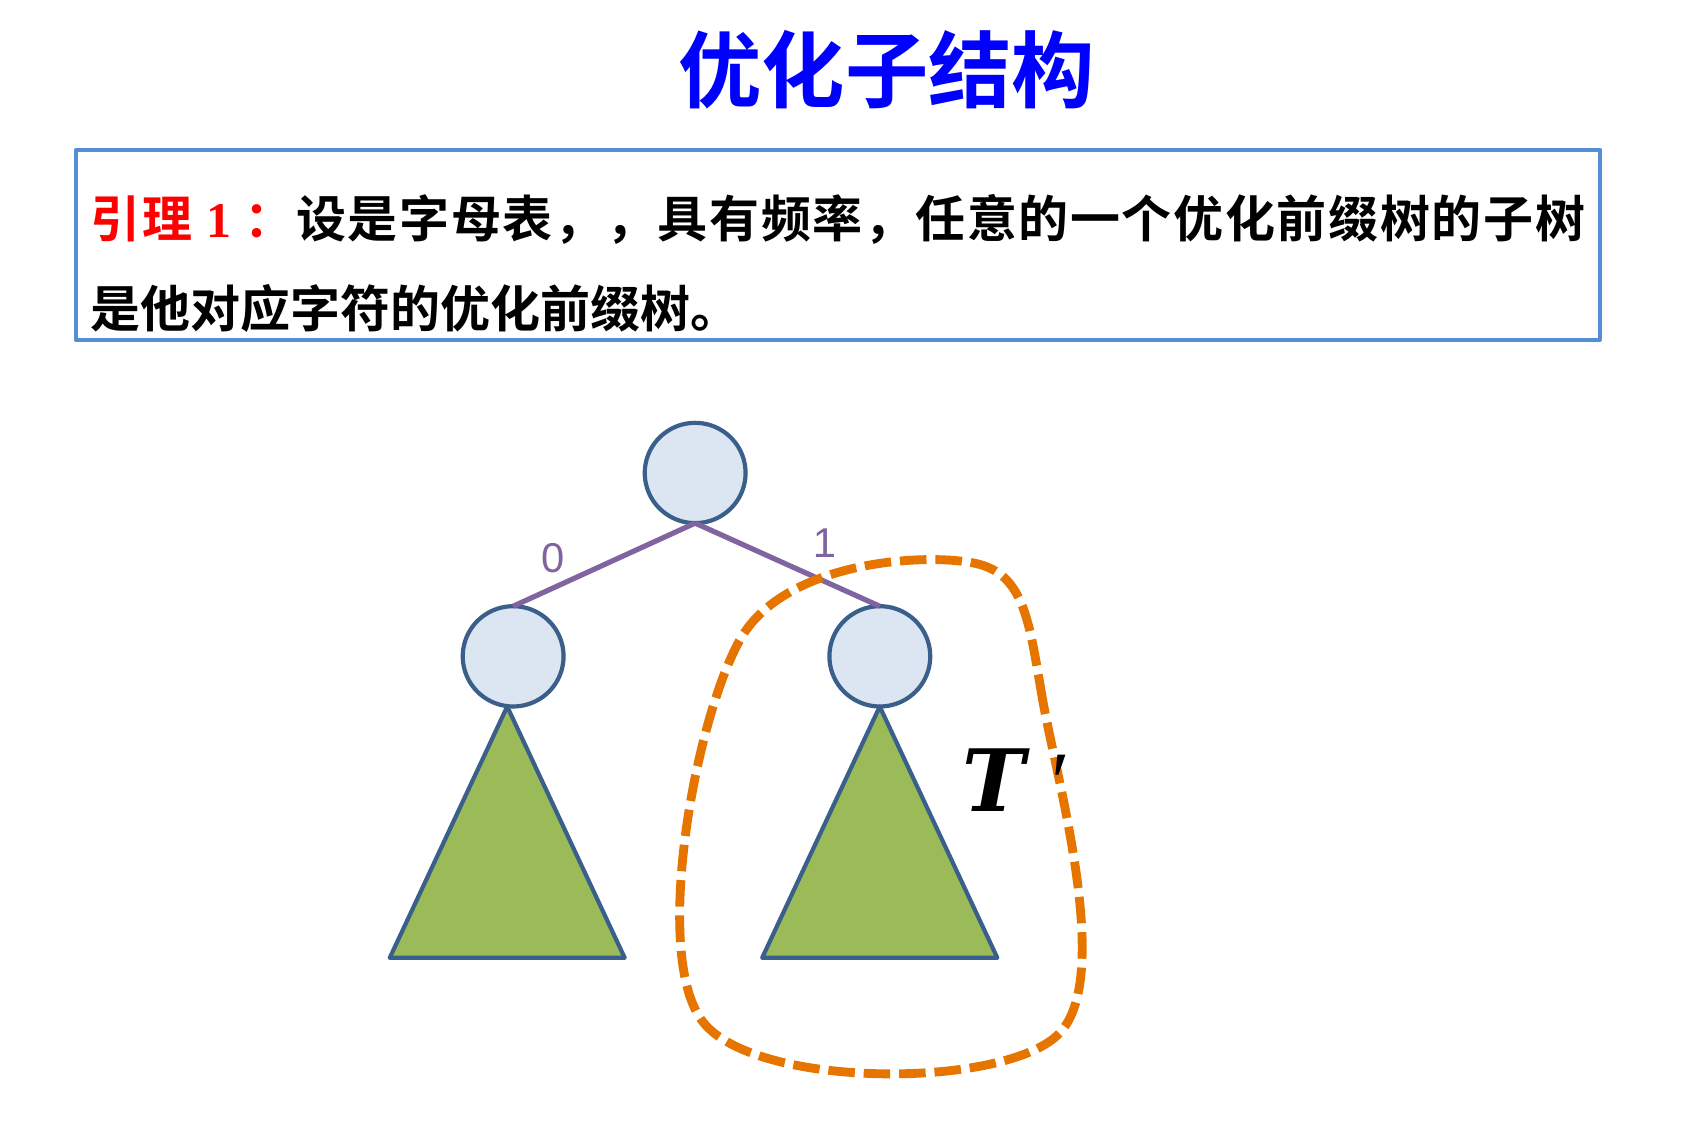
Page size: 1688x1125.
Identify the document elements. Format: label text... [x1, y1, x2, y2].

text_box [642, 420, 748, 521]
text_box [696, 522, 881, 607]
text_box [387, 704, 627, 960]
text_box 1 [798, 508, 897, 562]
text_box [512, 522, 696, 607]
text_box [677, 557, 1085, 1076]
text_box [460, 604, 566, 709]
text_box 优化子结构 [664, 11, 1111, 126]
